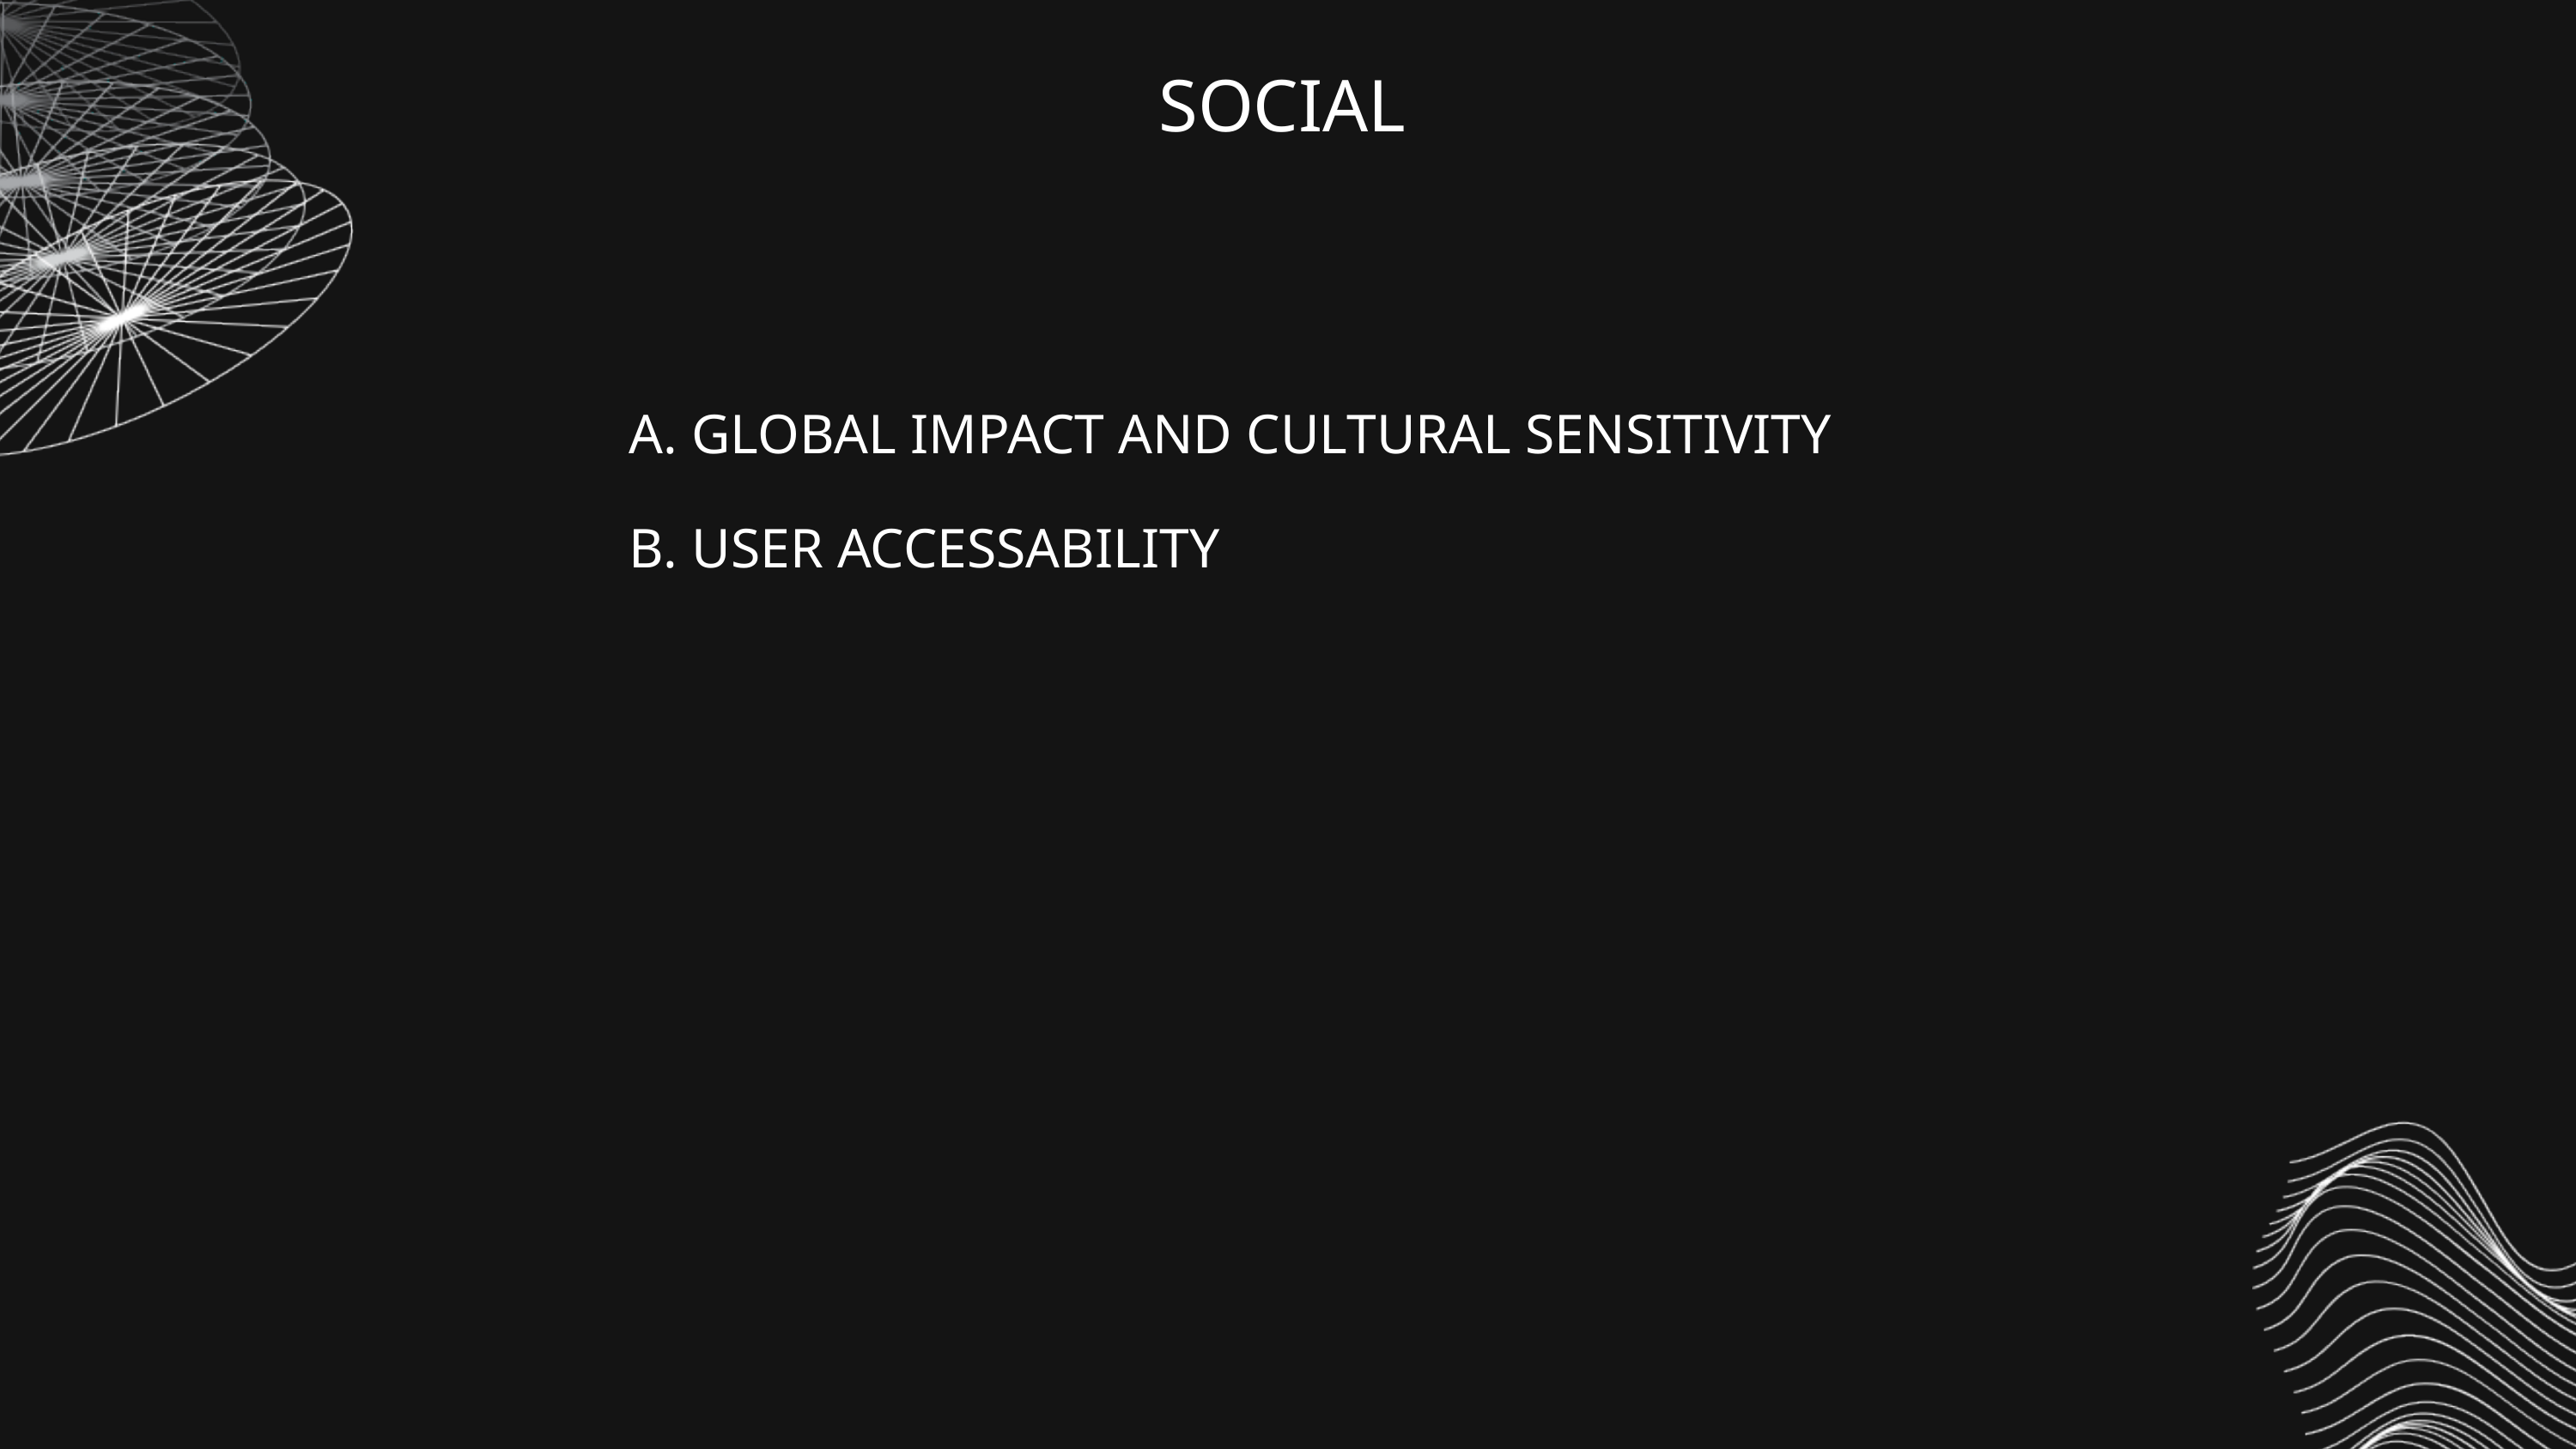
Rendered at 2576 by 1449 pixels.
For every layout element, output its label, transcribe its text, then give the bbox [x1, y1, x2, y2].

text_box [2252, 1109, 2576, 1449]
text_box A. GLOBAL IMPACT AND CULTURAL SENSITIVITY B. USER ACCESSABILITY [629, 350, 1947, 579]
text_box SOCIAL [1158, 60, 1418, 147]
text_box [0, 0, 373, 476]
